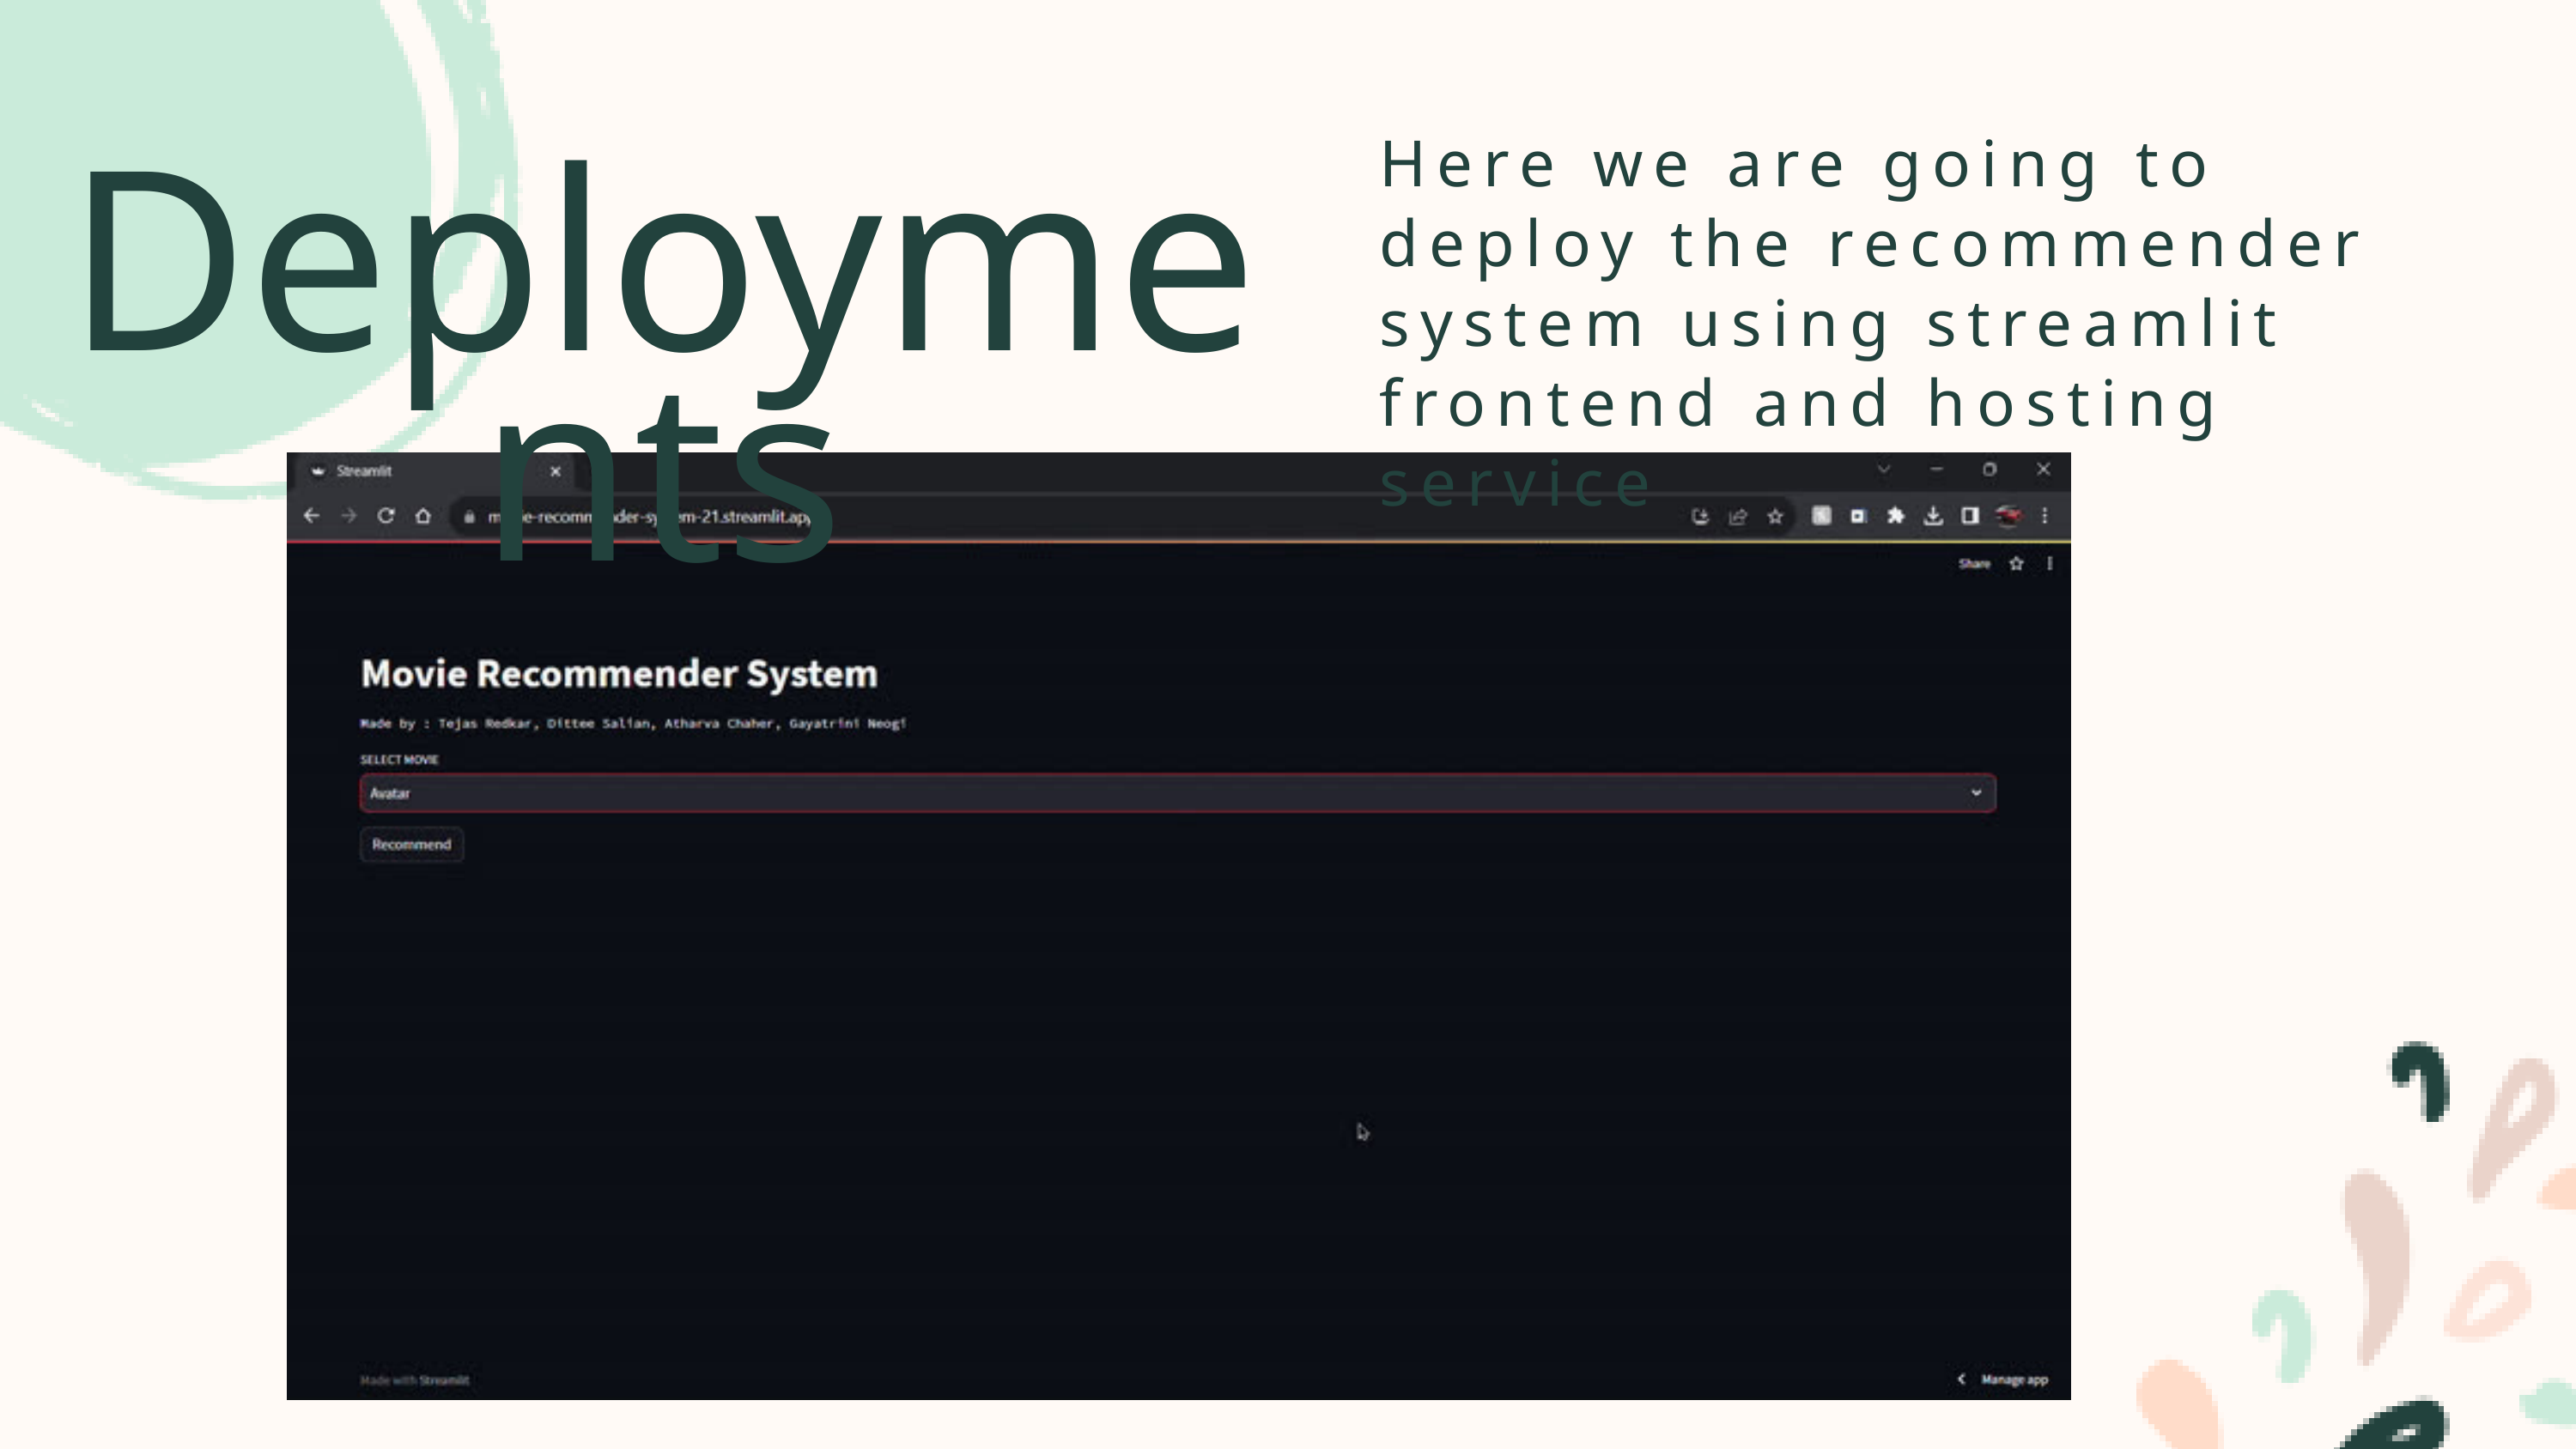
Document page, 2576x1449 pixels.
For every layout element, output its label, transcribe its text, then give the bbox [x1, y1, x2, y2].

text_box Here we are going to deploy the recommender system using streamlit frontend and hosting service [1379, 119, 2465, 518]
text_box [286, 452, 2072, 1401]
text_box Deployments [36, 190, 1288, 611]
text_box [0, 0, 523, 532]
text_box [2131, 1018, 2576, 1449]
